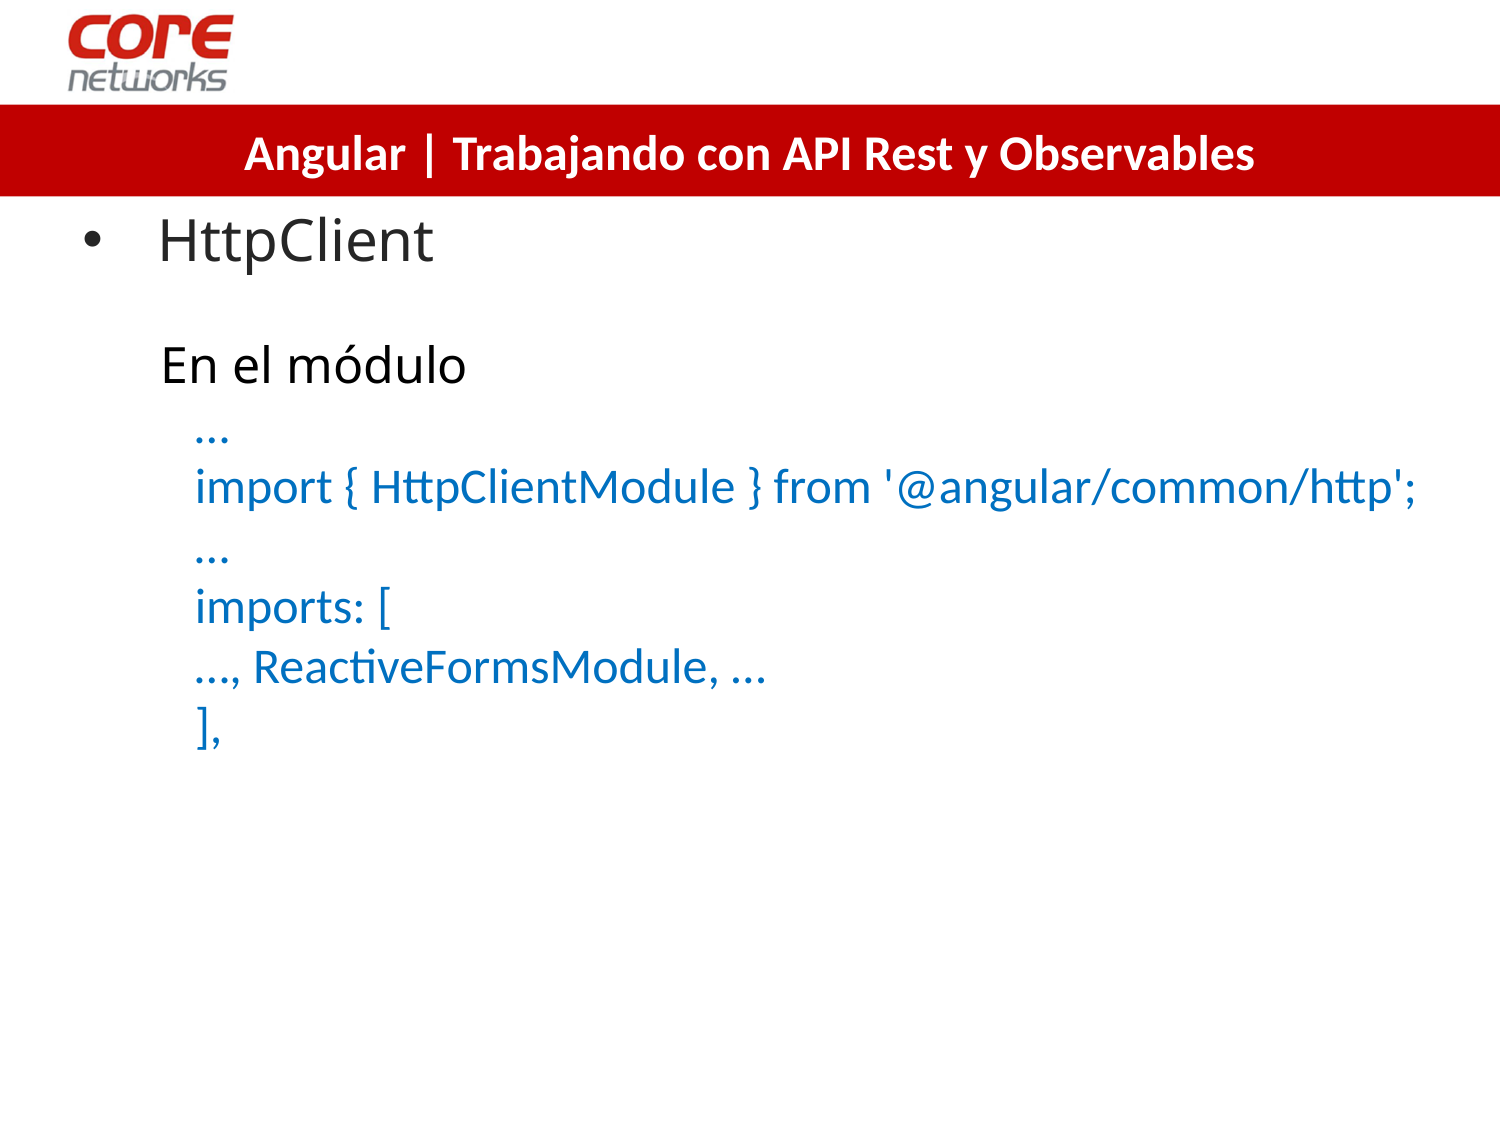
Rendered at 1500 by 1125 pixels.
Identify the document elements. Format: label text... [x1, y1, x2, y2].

text_box Angular | Trabajando con API Rest y Observables [0, 102, 1500, 198]
picture [67, 9, 235, 95]
text_box HttpClient En el módulo … import { HttpClientModule } from '@angular/common/http'; … imports: [ …, ReactiveFormsModule, … ], [67, 196, 1500, 811]
